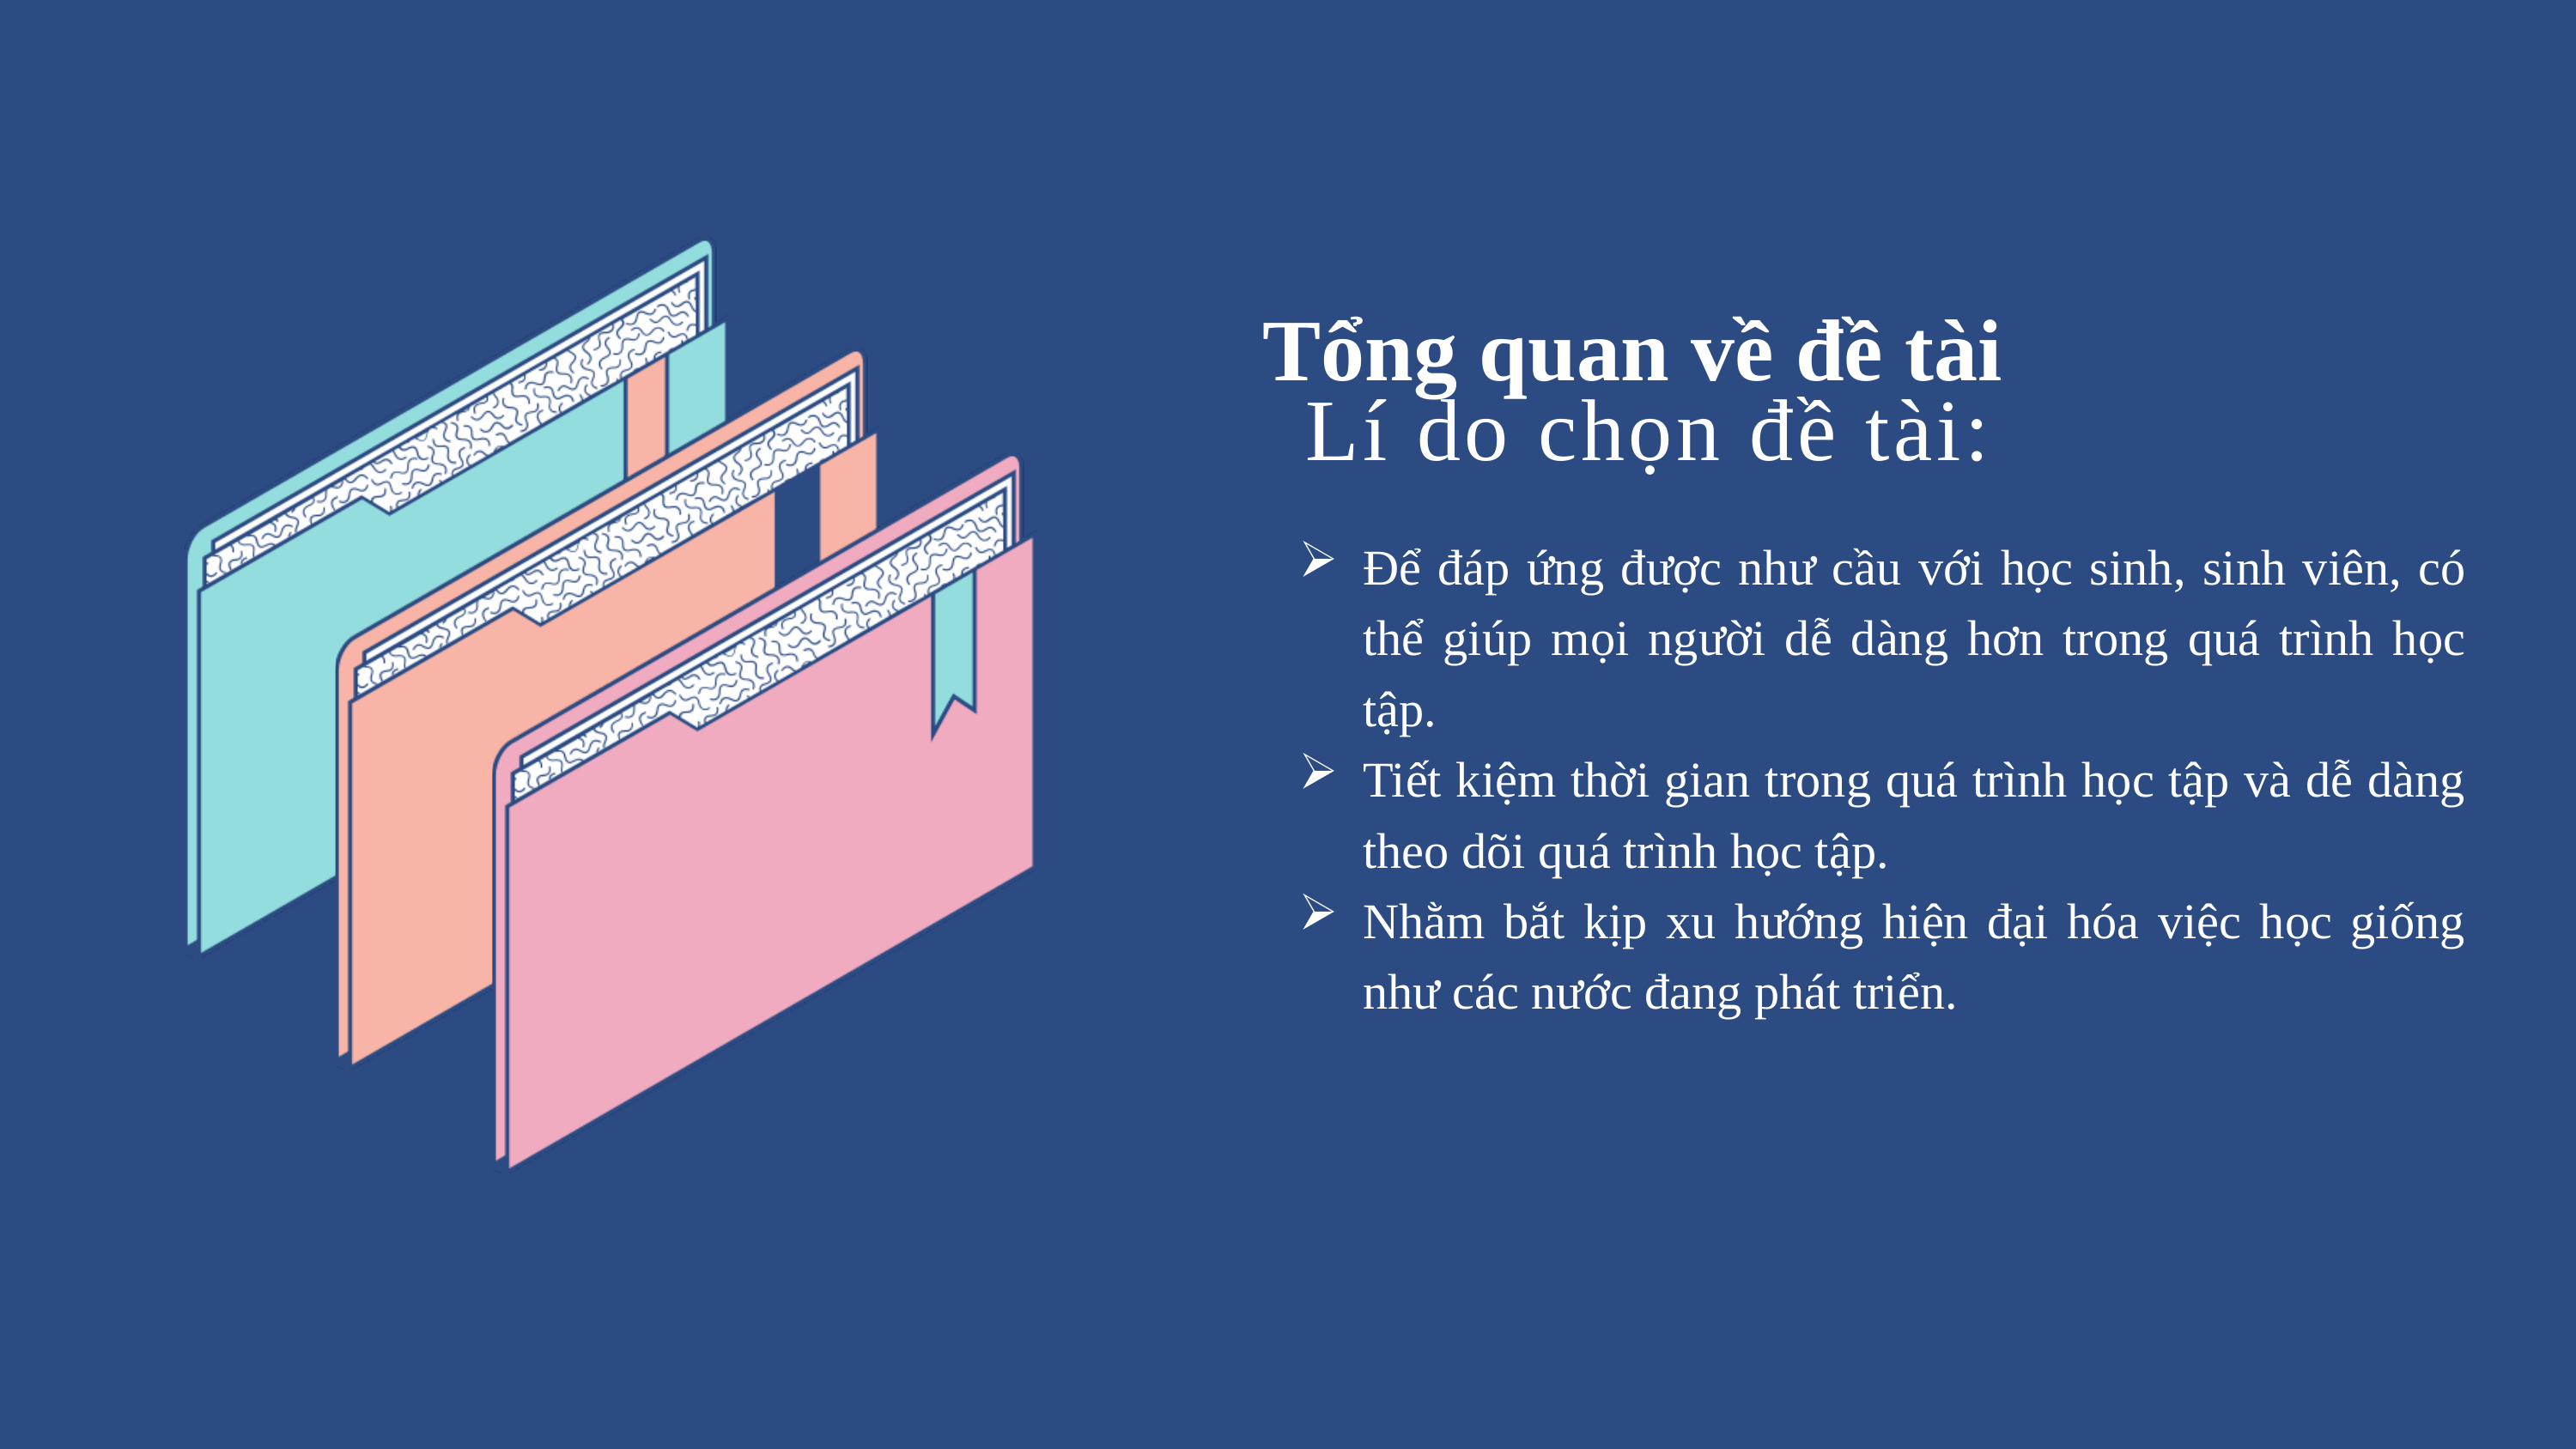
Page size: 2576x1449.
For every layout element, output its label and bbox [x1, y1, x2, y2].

text_box [492, 452, 1039, 1174]
text_box [184, 237, 731, 959]
text_box [1255, 262, 2467, 1103]
text_box [335, 349, 882, 1070]
